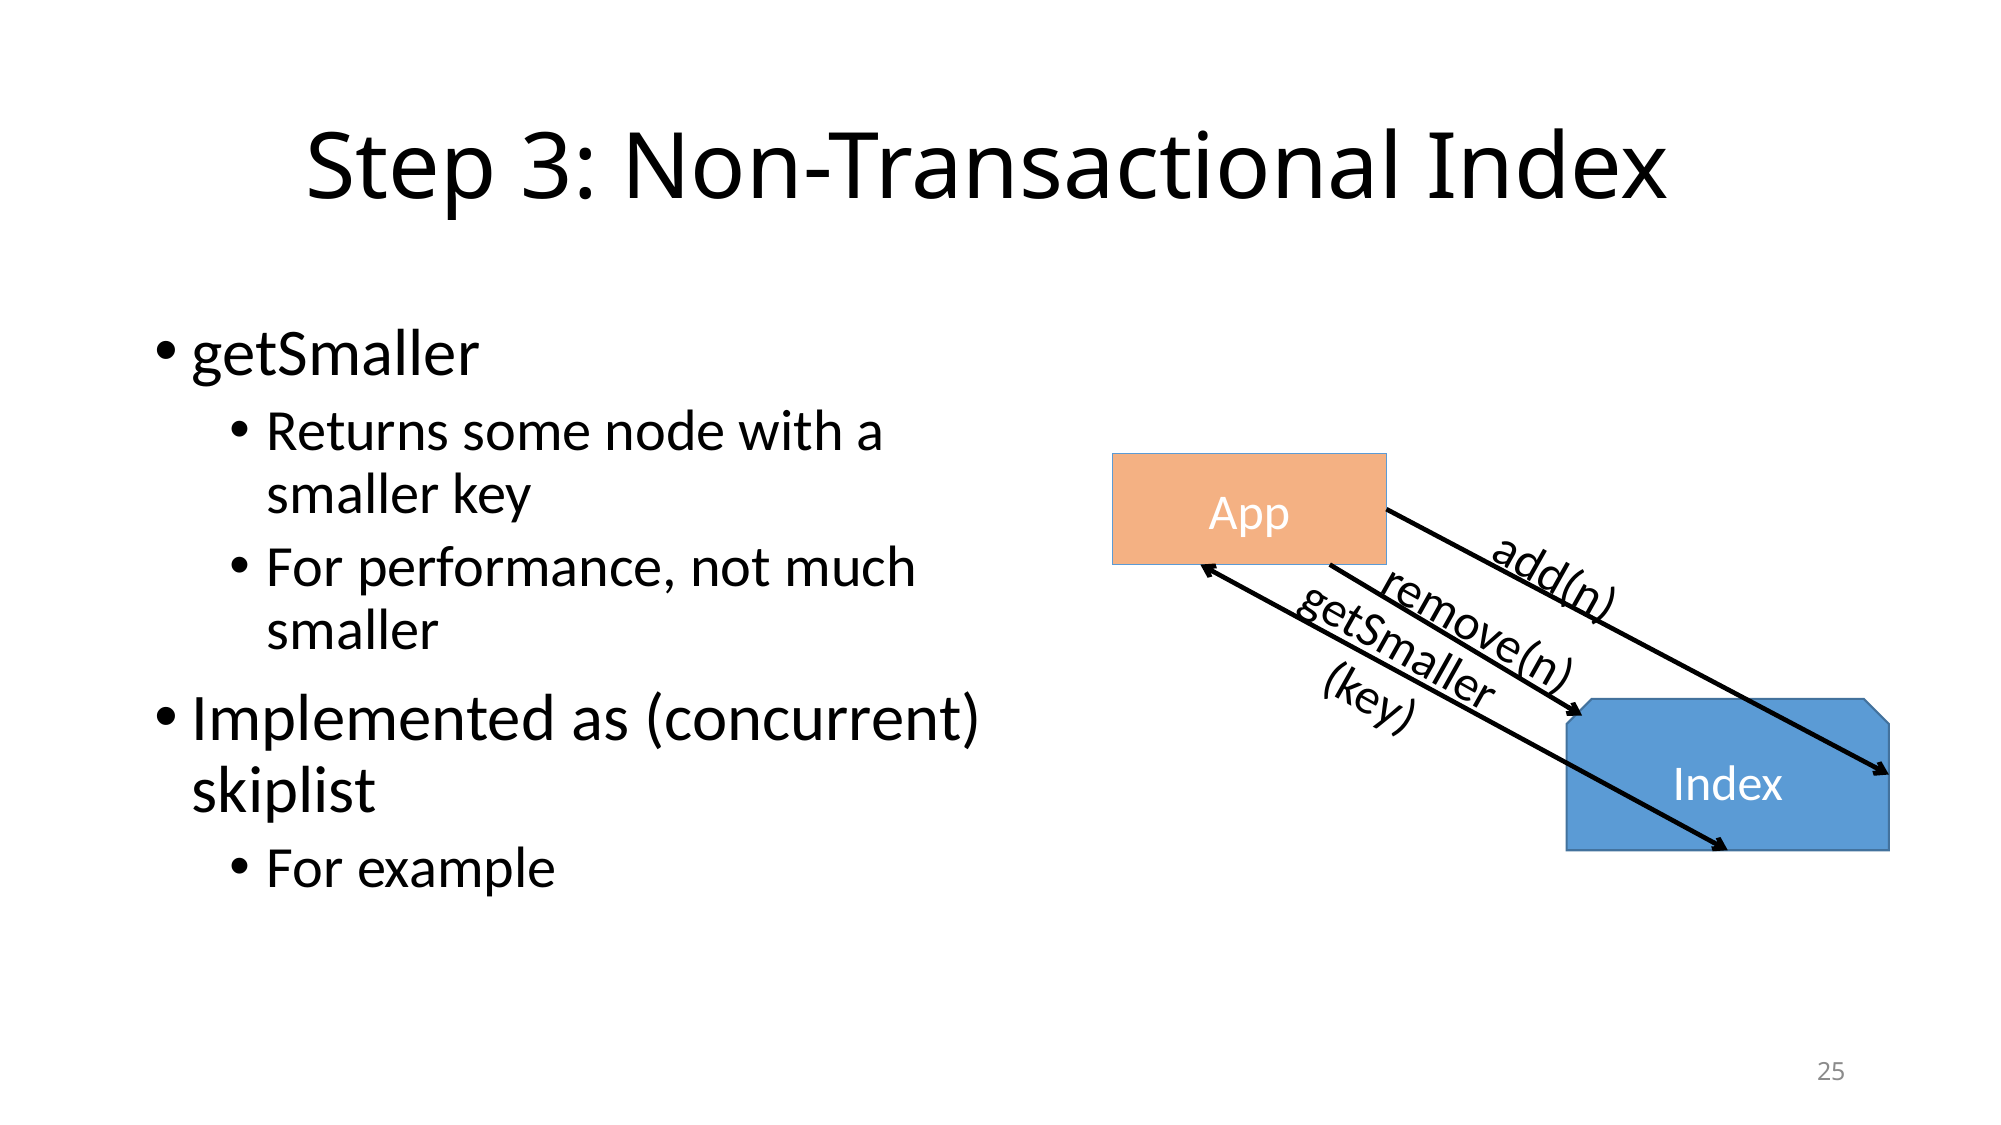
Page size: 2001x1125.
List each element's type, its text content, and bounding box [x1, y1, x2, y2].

title Step 3: Non-Transactional Index [137, 59, 1863, 278]
slide_number 25 [1410, 1042, 1861, 1103]
list getSmaller Returns some node with a smaller key For performance, not much smaller Implemented as (concurrent) skiplist For example [139, 310, 1043, 1024]
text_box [1112, 453, 1889, 851]
